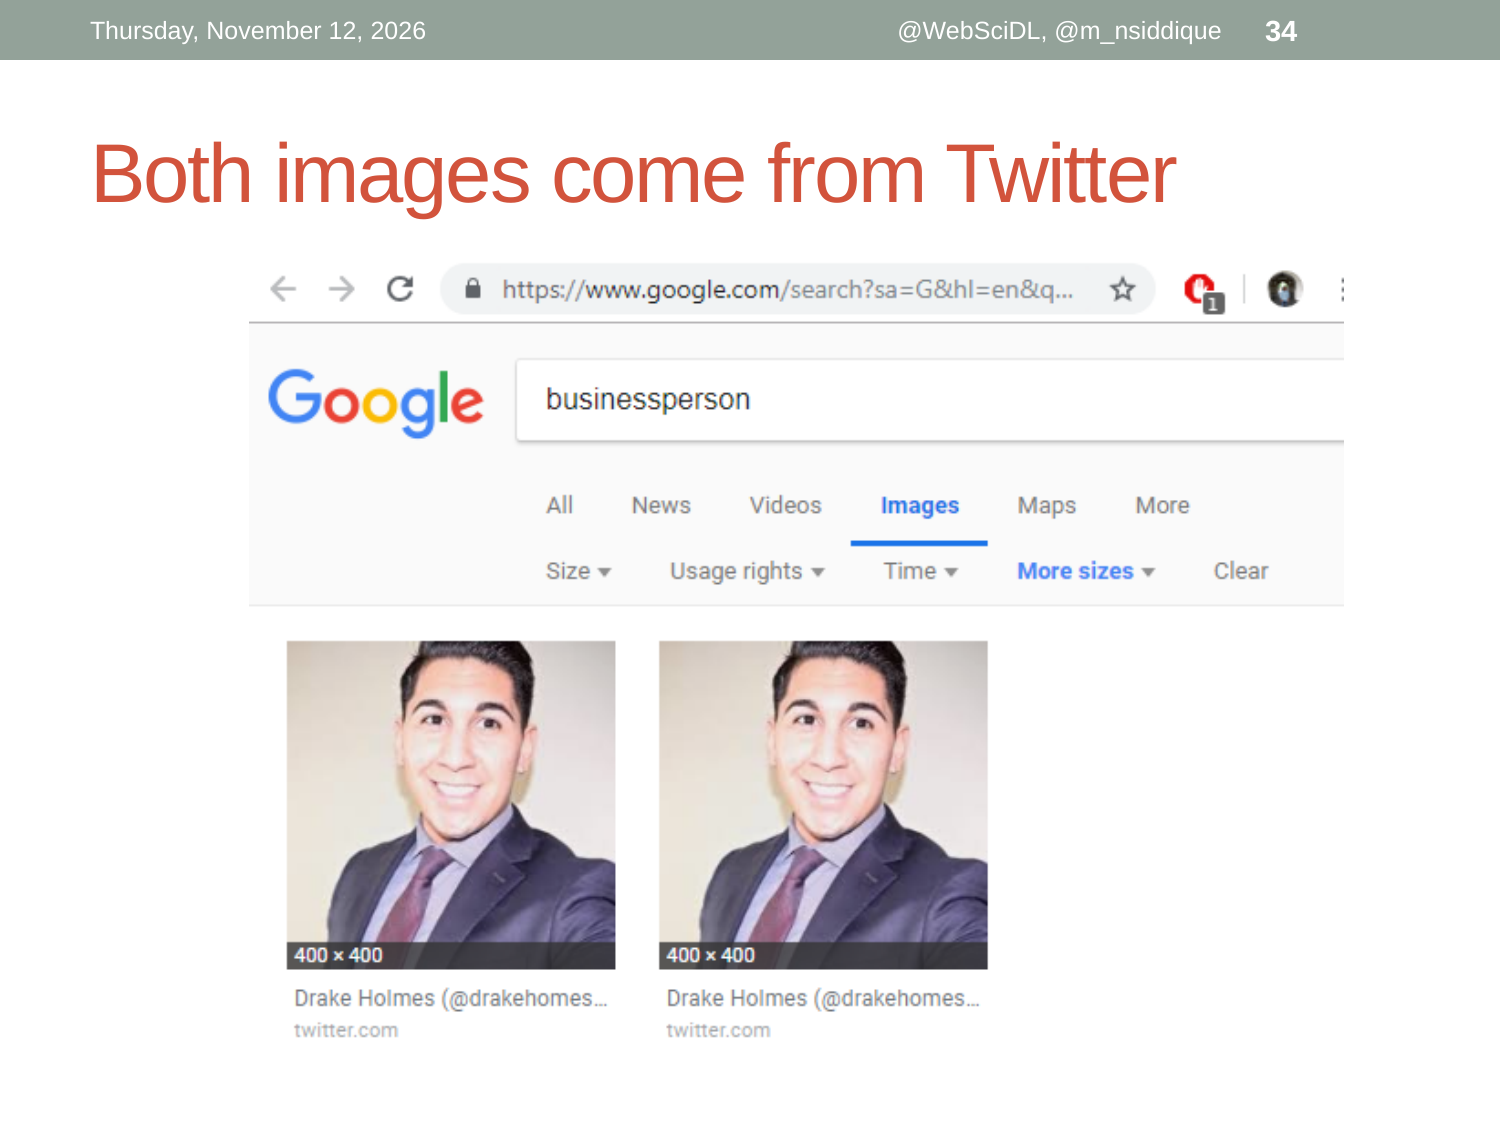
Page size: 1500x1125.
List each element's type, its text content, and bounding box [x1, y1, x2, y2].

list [249, 260, 1344, 1125]
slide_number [75, 3, 550, 57]
slide_number 34 [1250, 3, 1425, 57]
title Both images come from Twitter [75, 87, 1425, 250]
footer @WebSciDL, @m_nsiddique [562, 3, 1238, 57]
